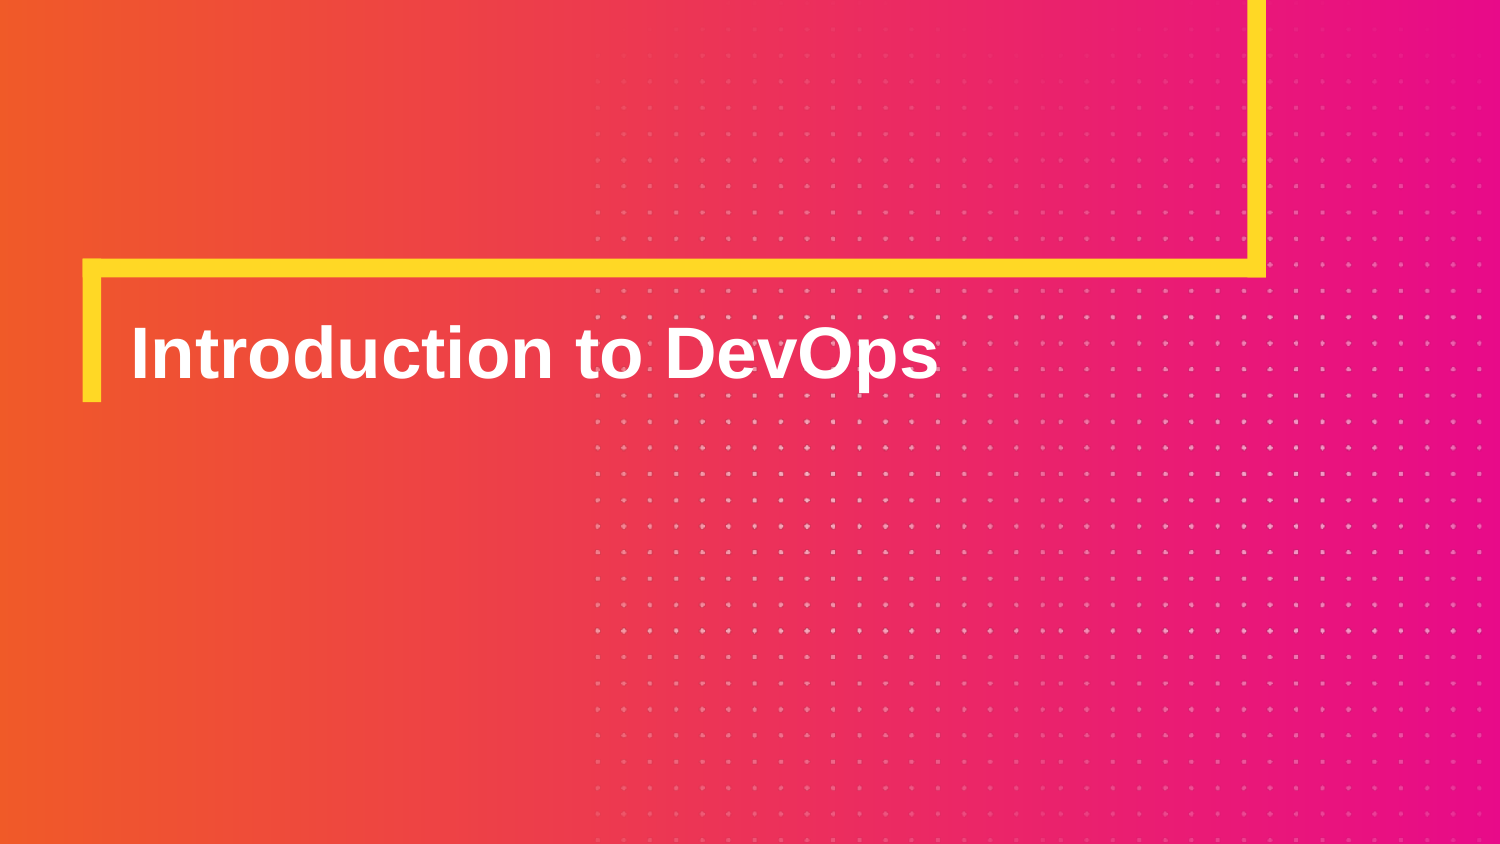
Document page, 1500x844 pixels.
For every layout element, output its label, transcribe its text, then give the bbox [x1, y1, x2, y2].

title Introduction to DevOps [115, 314, 1500, 409]
